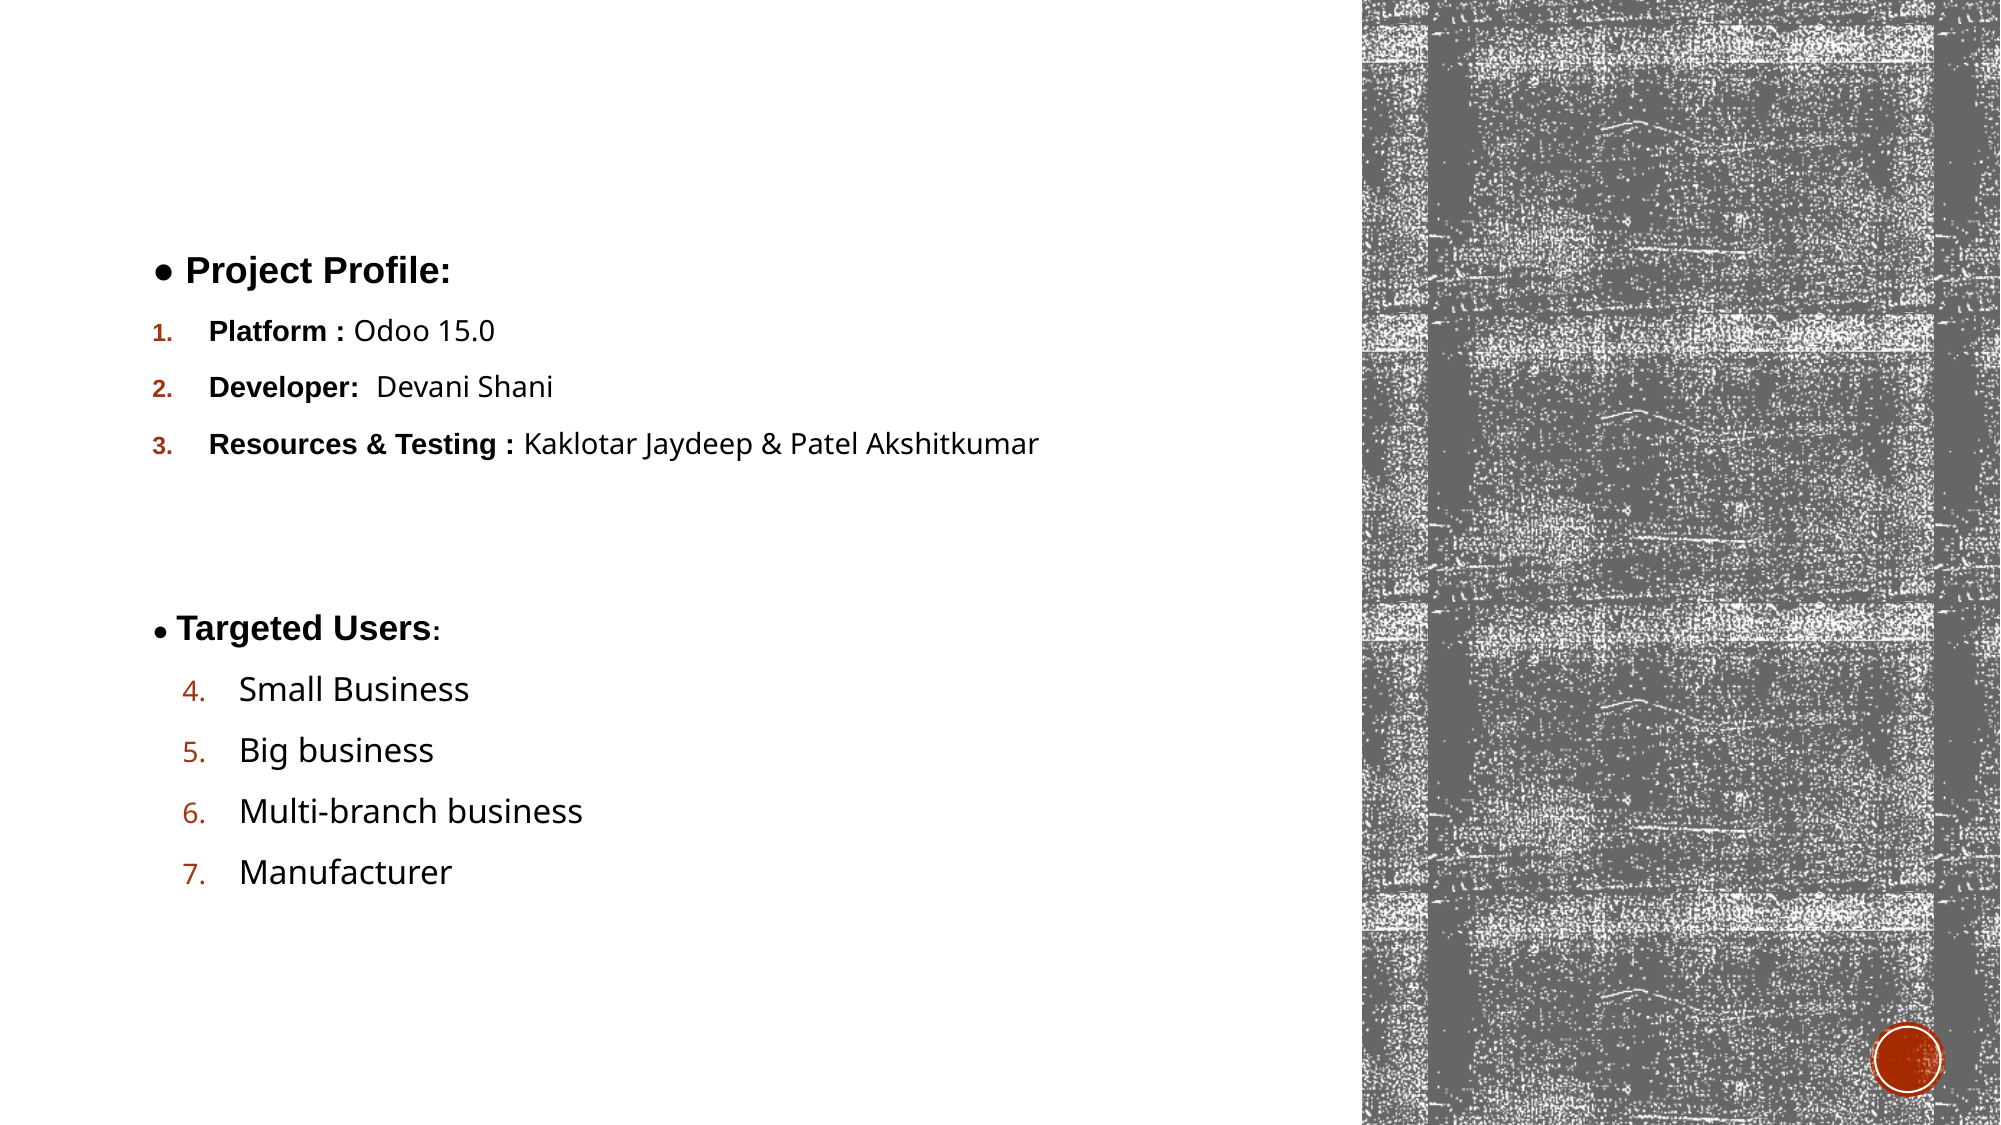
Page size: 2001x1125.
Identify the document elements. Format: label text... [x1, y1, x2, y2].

list ● Project Profile: Platform : Odoo 15.0 Developer: Devani Shani Resources & Testing : Kaklotar Jaydeep & Patel Akshitkumar ● Targeted Users: Small Business Big business Multi-branch business Manufacturer [137, 112, 1239, 936]
